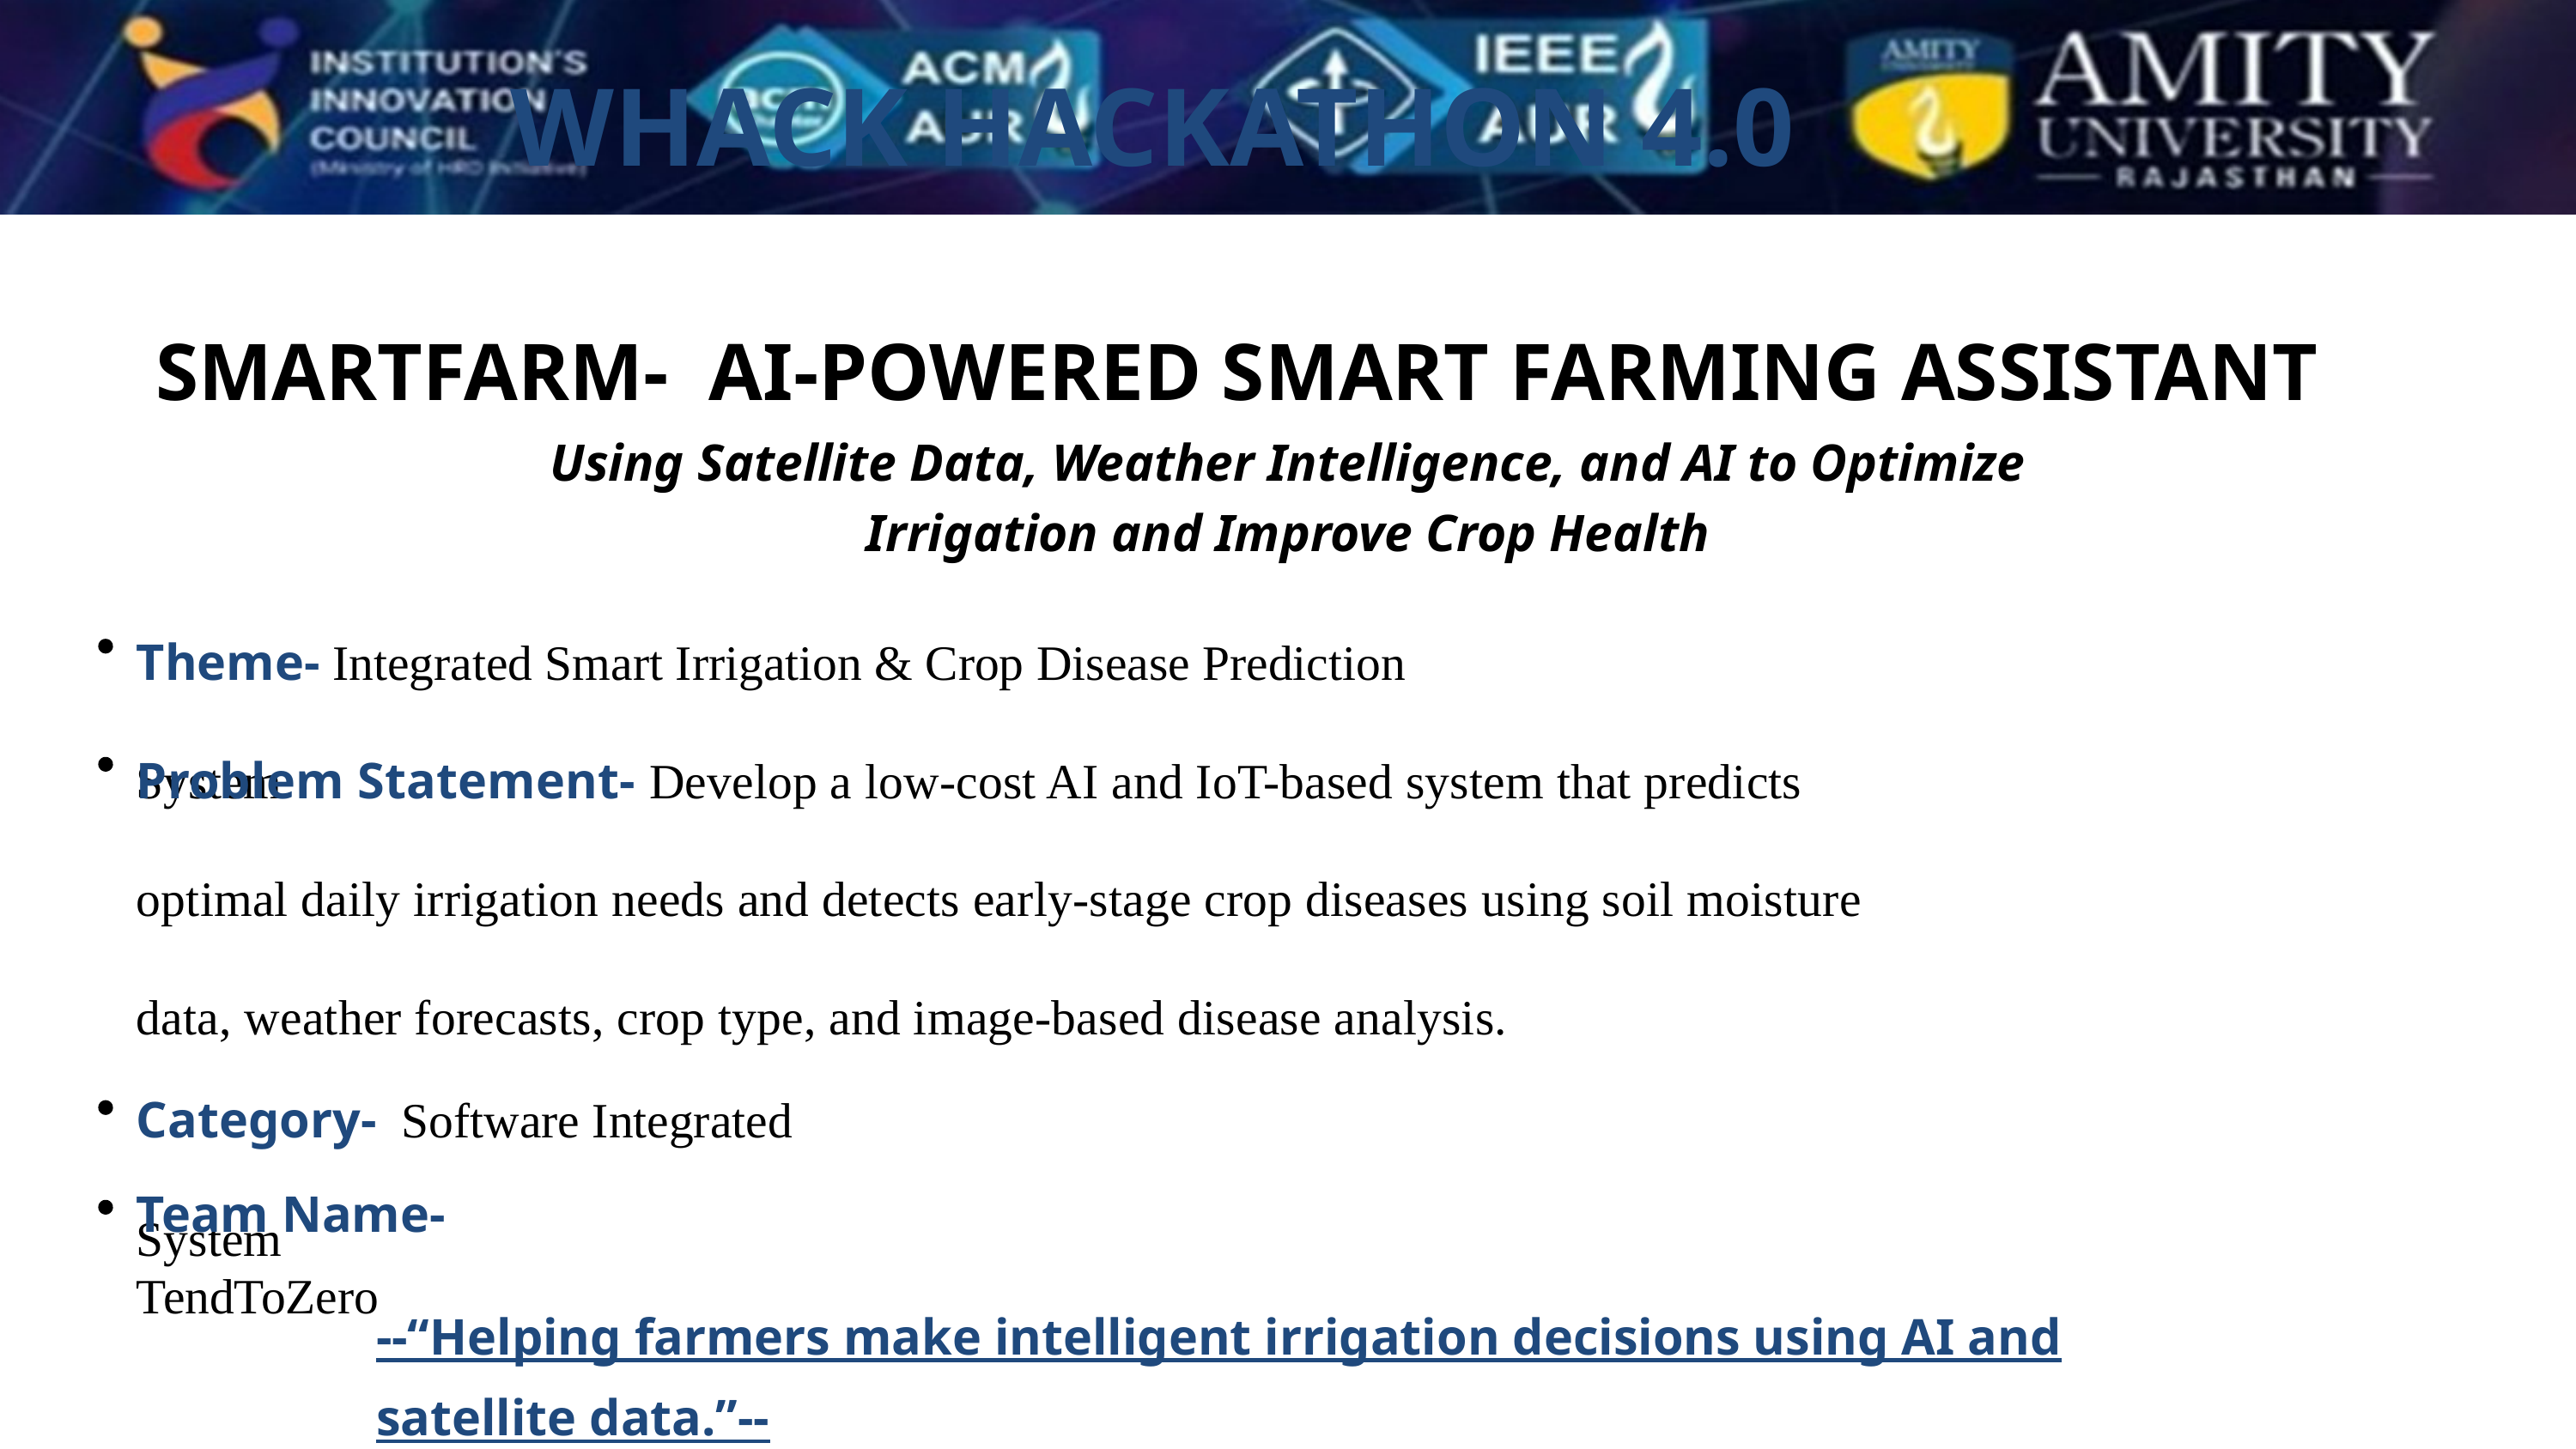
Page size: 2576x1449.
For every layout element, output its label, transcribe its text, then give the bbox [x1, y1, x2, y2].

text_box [98, 1199, 113, 1216]
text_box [98, 756, 113, 773]
text_box Team Name- TendToZero [136, 1161, 682, 1324]
text_box Category- Software Integrated System [136, 1029, 920, 1266]
text_box Using Satellite Data, Weather Intelligence, and AI to Optimize Irrigation and Improve Crop Health [435, 420, 2141, 562]
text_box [98, 639, 113, 654]
text_box --“Helping farmers make intelligent irrigation decisions using AI and satellite data.”-- [376, 1283, 2200, 1446]
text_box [98, 1100, 113, 1116]
text_box Problem Statement- Develop a low-cost AI and IoT-based system that predicts optimal daily irrigation needs and detects early-stage crop diseases using soil moisture data, weather forecasts, crop type, and image-based disease analysis. [136, 690, 1965, 1045]
text_box SMARTFARM- AI-POWERED SMART FARMING ASSISTANT [155, 303, 2432, 416]
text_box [0, 0, 2576, 215]
text_box Theme- Integrated Smart Irrigation & Crop Disease Prediction System [136, 572, 1540, 690]
